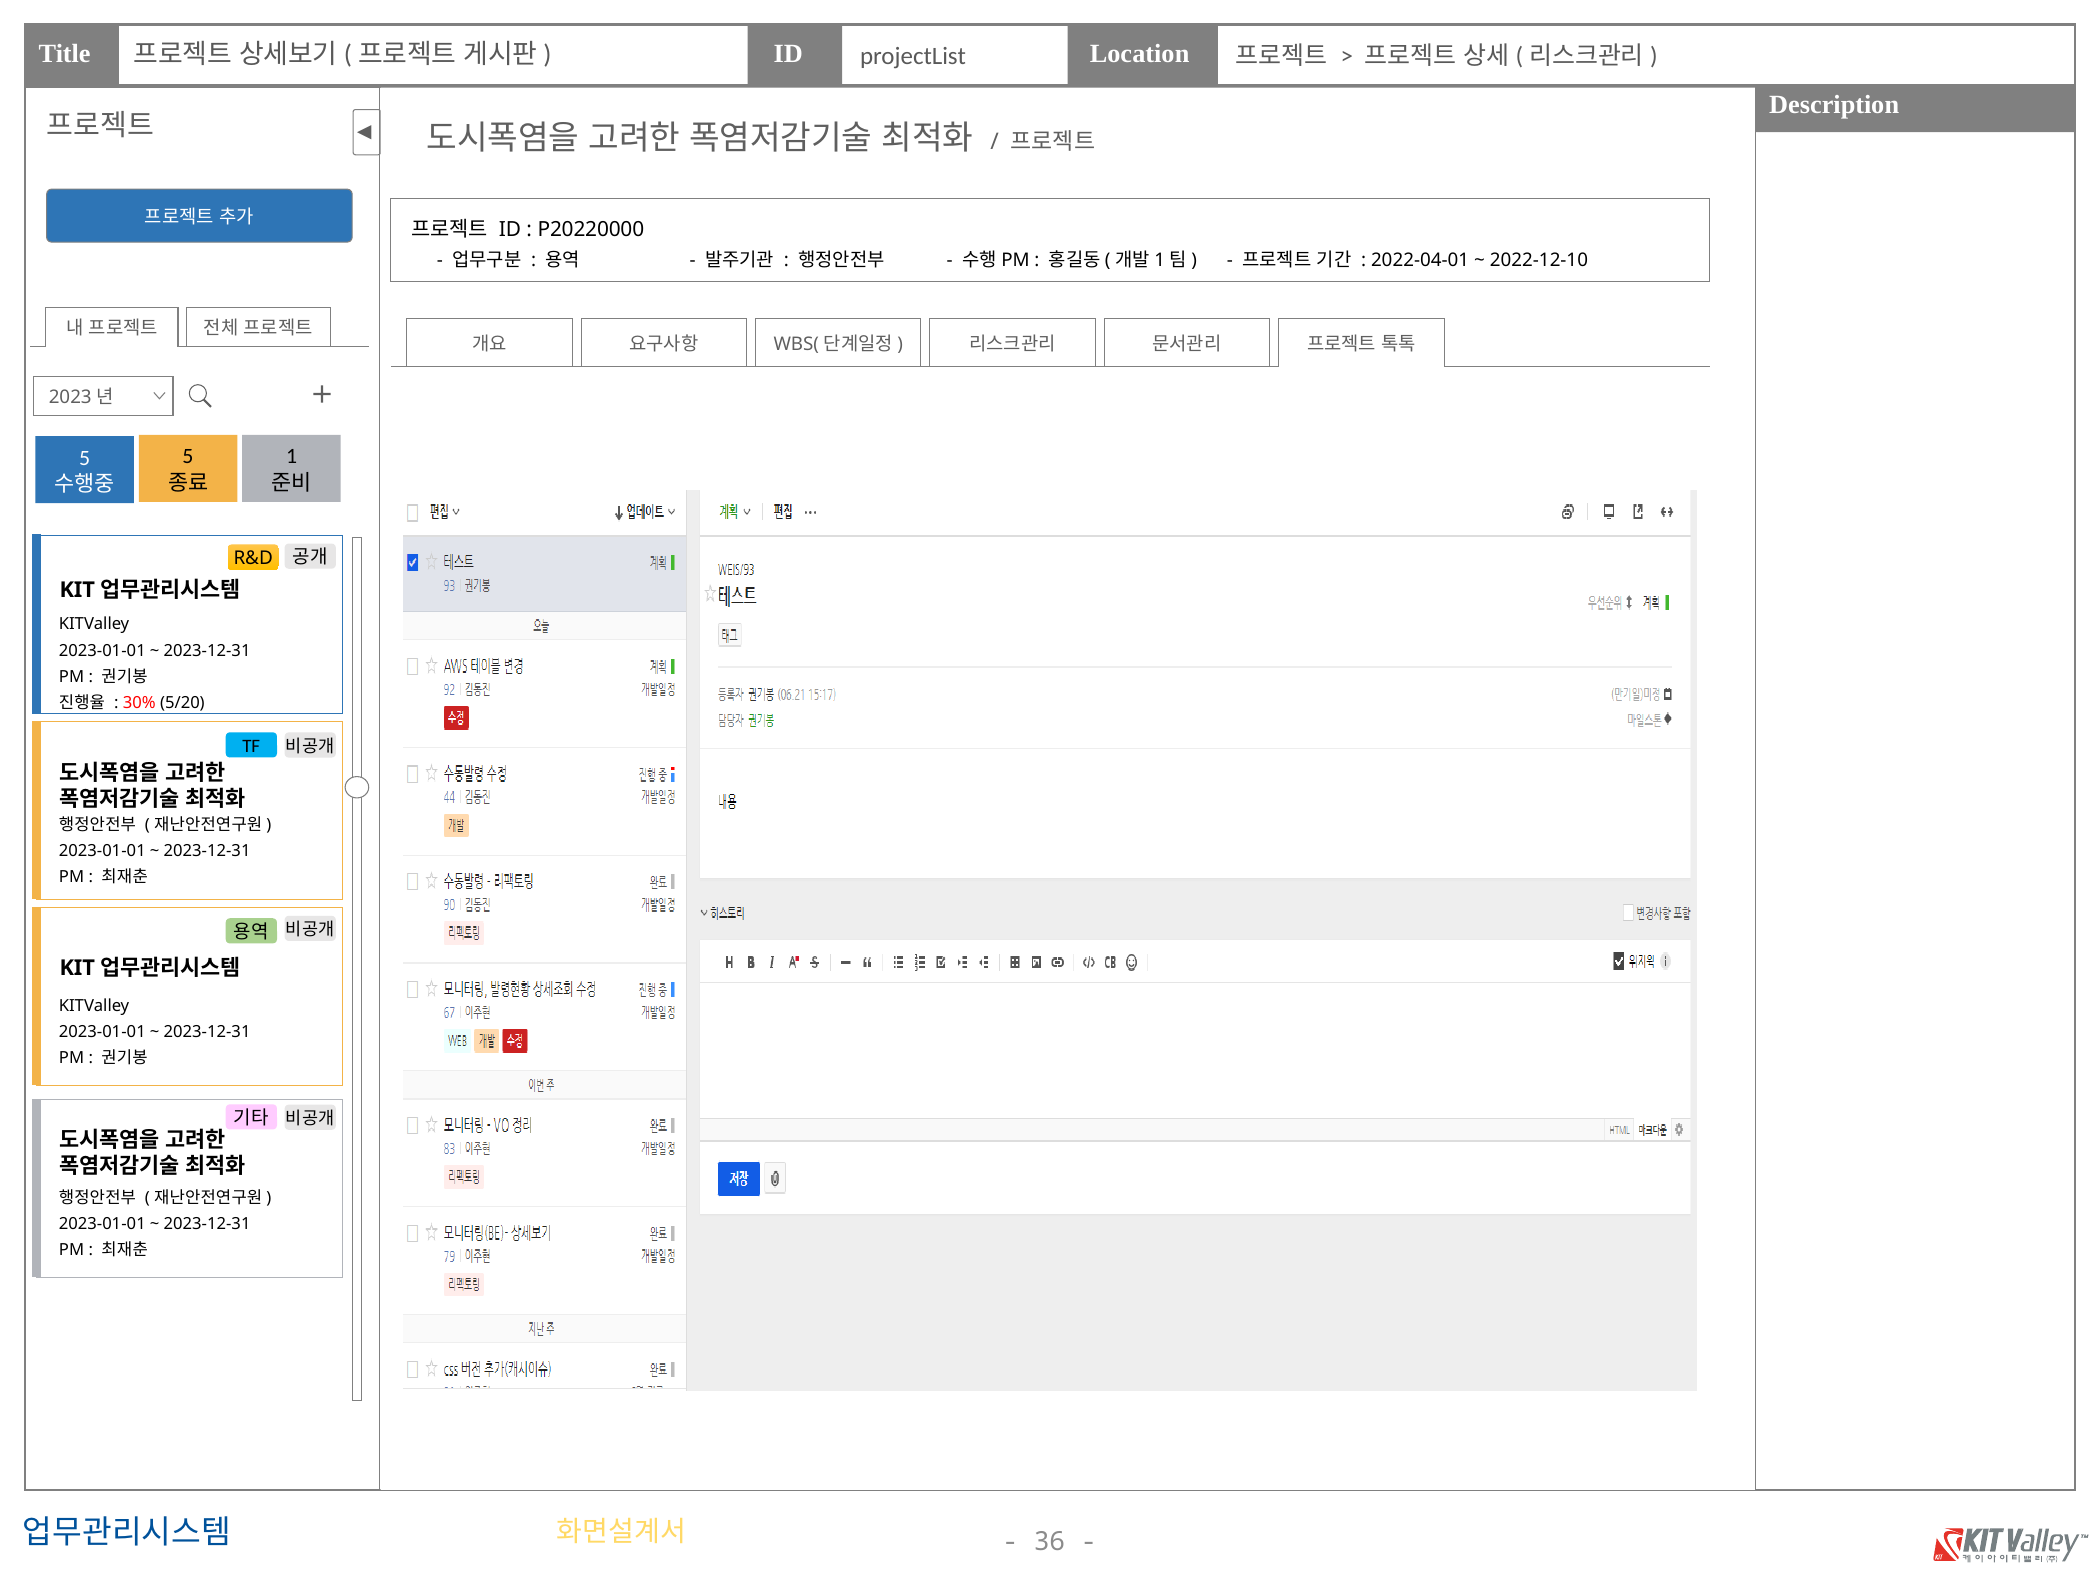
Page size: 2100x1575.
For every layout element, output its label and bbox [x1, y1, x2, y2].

picture [403, 490, 1697, 1391]
text_box [34, 100, 167, 148]
text_box [242, 434, 341, 502]
text_box [35, 906, 344, 1087]
text_box [138, 434, 238, 502]
text_box [390, 318, 1710, 367]
list [118, 24, 745, 86]
text_box [35, 436, 134, 504]
text_box [188, 384, 212, 408]
text_box [414, 110, 1108, 163]
text_box [390, 198, 1711, 282]
text_box [35, 1098, 344, 1279]
text_box [35, 533, 344, 901]
list [1220, 31, 2075, 82]
list [845, 31, 1067, 82]
text_box [29, 307, 369, 347]
text_box [313, 385, 331, 403]
text_box [345, 537, 369, 1401]
text_box [45, 188, 354, 244]
text_box [33, 375, 174, 416]
